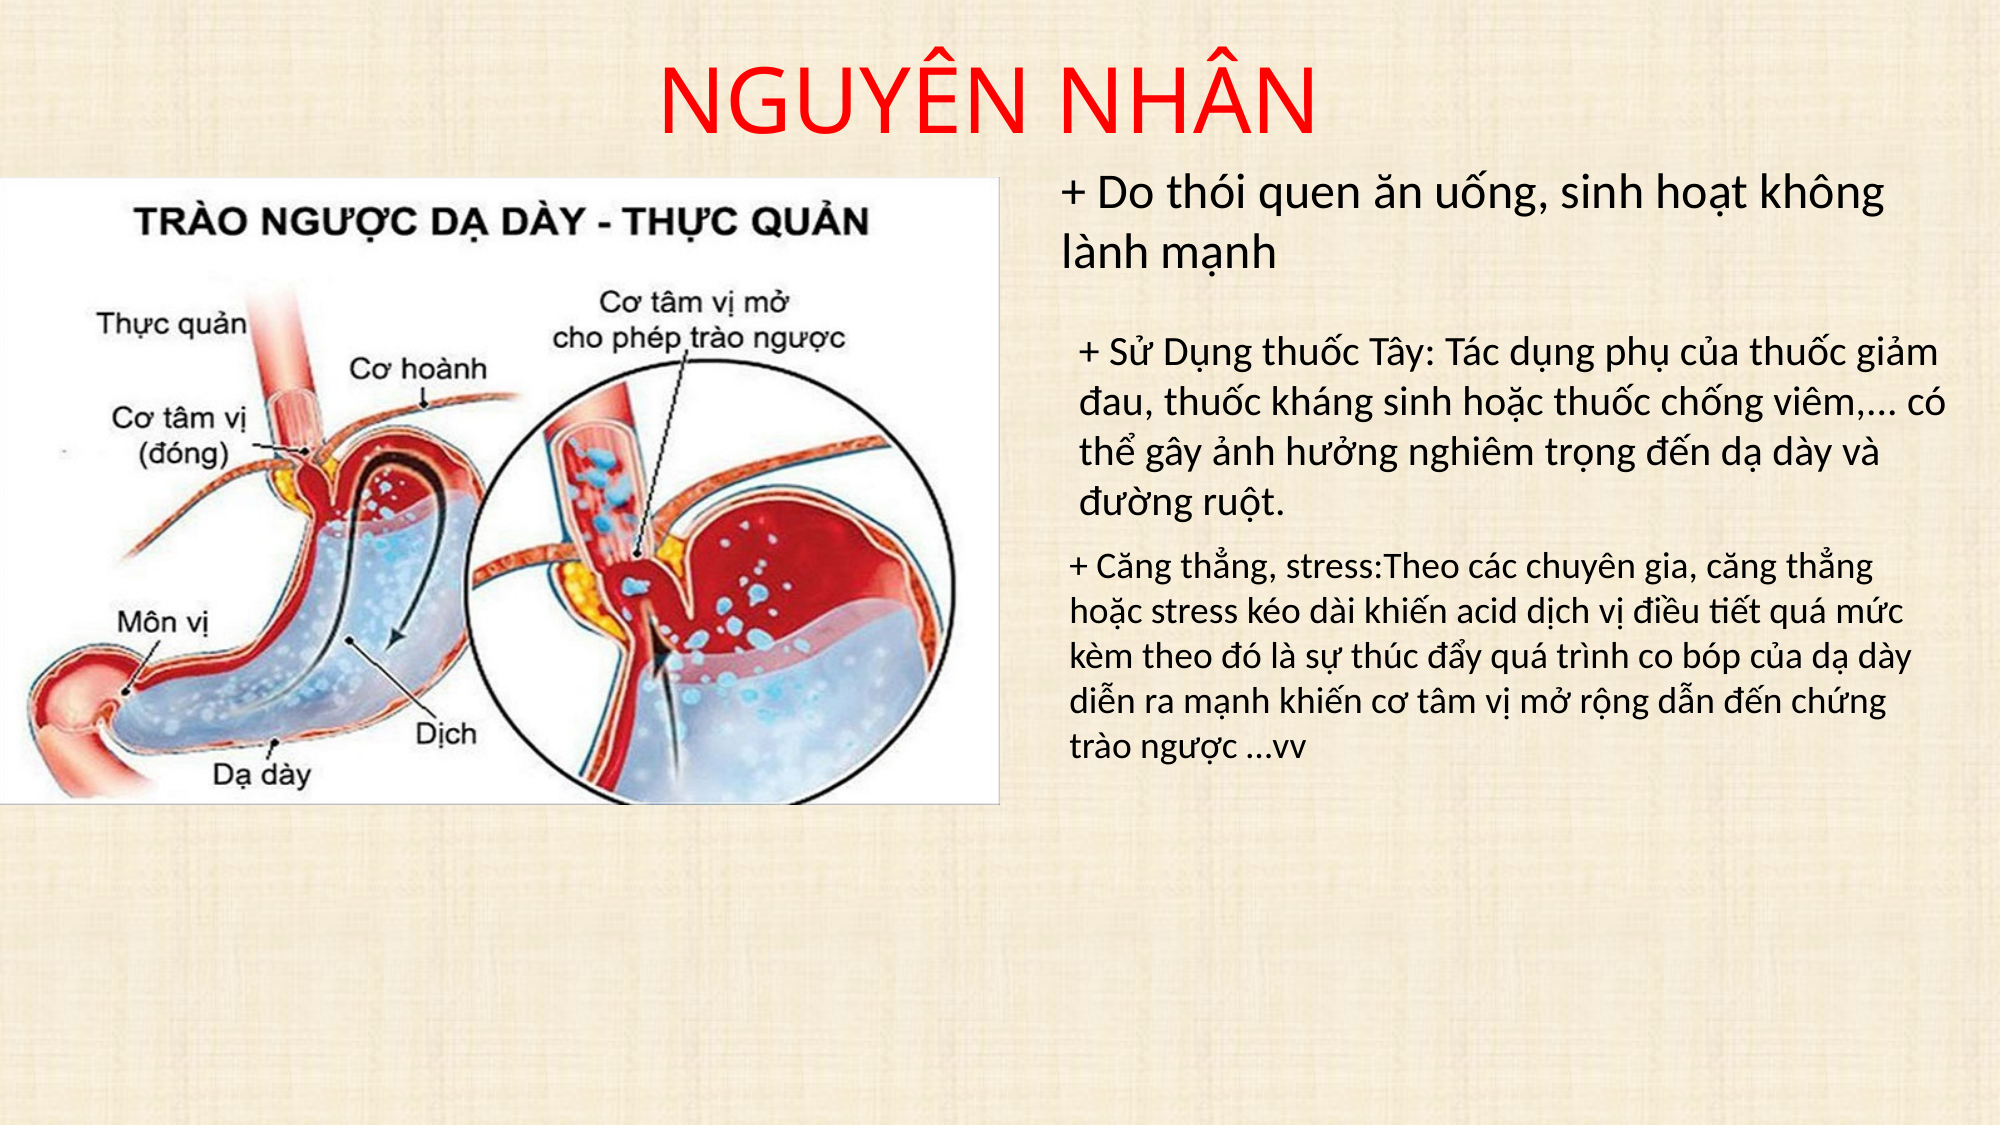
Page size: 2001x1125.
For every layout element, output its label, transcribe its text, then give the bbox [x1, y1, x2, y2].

text_box + Do thói quen ăn uống, sinh hoạt không lành mạnh [1046, 150, 1975, 286]
text_box NGUYÊN NHÂN [326, 34, 1652, 160]
text_box + Căng thẳng, stress:Theo các chuyên gia, căng thẳng hoặc stress kéo dài khiến acid dịch vị điều tiết quá mức kèm theo đó là sự thúc đẩy quá trình co bóp của dạ dày diễn ra mạnh khiến cơ tâm vị mở rộng dẫn đến chứng trào ngược …vv [1054, 533, 1939, 773]
text_box + Sử Dụng thuốc Tây: Tác dụng phụ của thuốc giảm đau, thuốc kháng sinh hoặc thuốc chống viêm,... có thể gây ảnh hưởng nghiêm trọng đến dạ dày và đường ruột. [1064, 316, 1968, 531]
picture [0, 177, 1000, 805]
